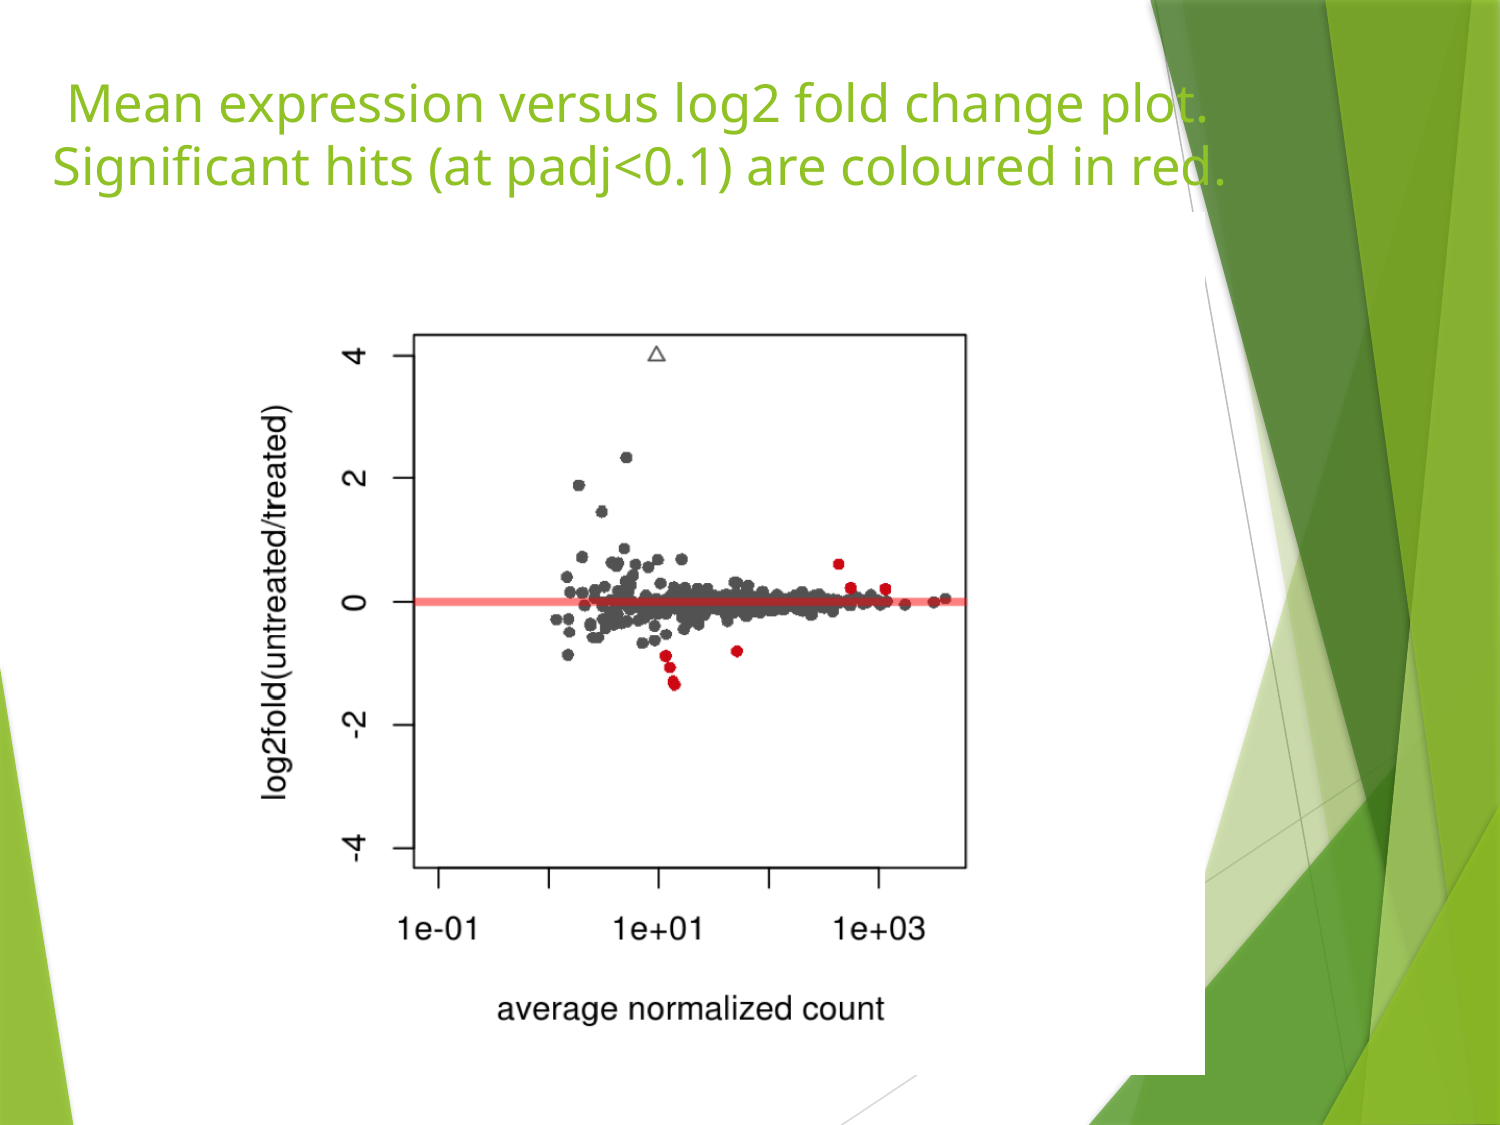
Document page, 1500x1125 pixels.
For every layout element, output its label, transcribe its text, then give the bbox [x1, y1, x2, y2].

title Mean expression versus log2 fold change plot. Significant hits (at padj<0.1) are coloured in red. [37, 62, 1275, 213]
picture [86, 211, 1205, 1076]
